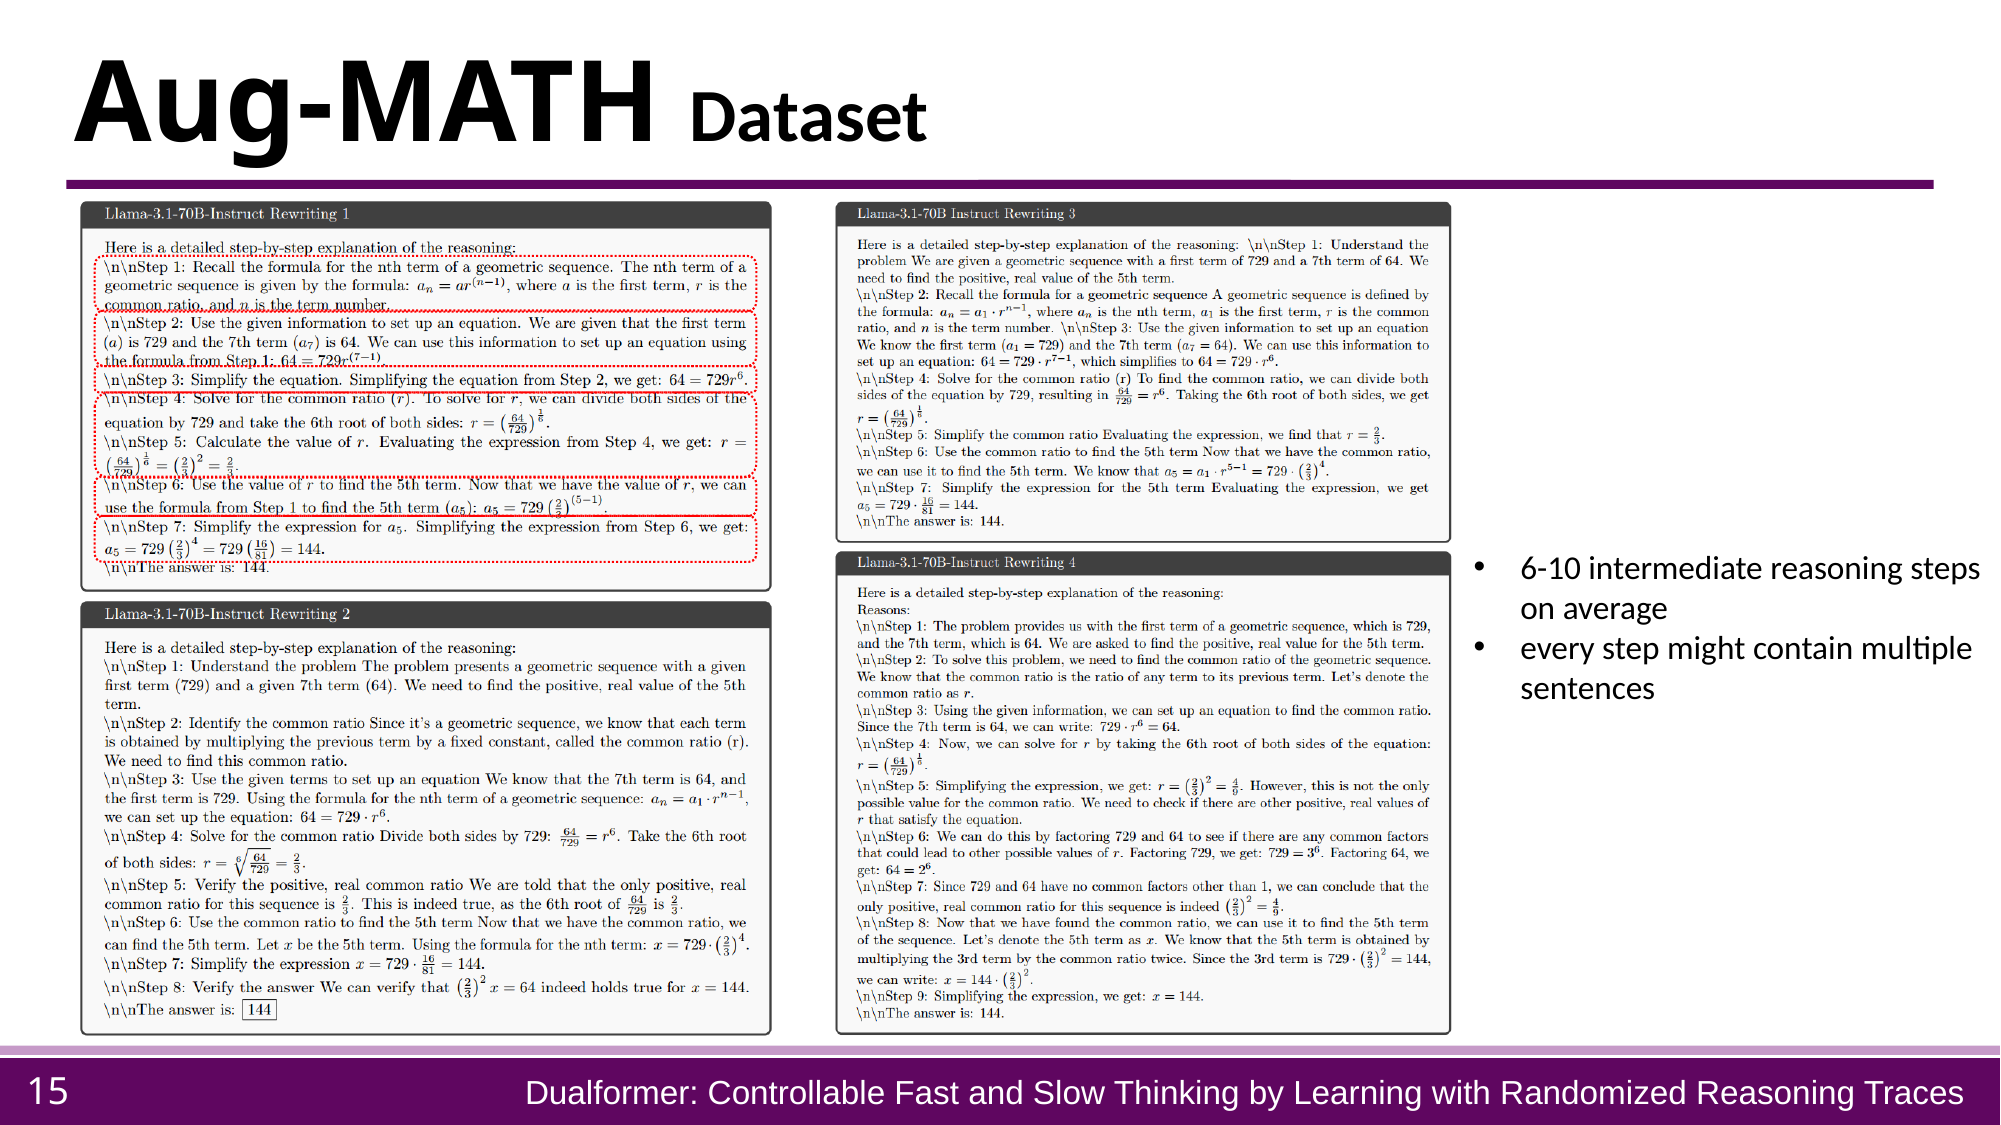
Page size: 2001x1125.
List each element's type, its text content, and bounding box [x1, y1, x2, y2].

title Aug-MATH Dataset [59, 29, 1785, 180]
picture [76, 199, 775, 1037]
text_box 6-10 intermediate reasoning steps on average every step might contain multiple sentences [1459, 539, 2000, 714]
picture [830, 198, 1459, 1039]
